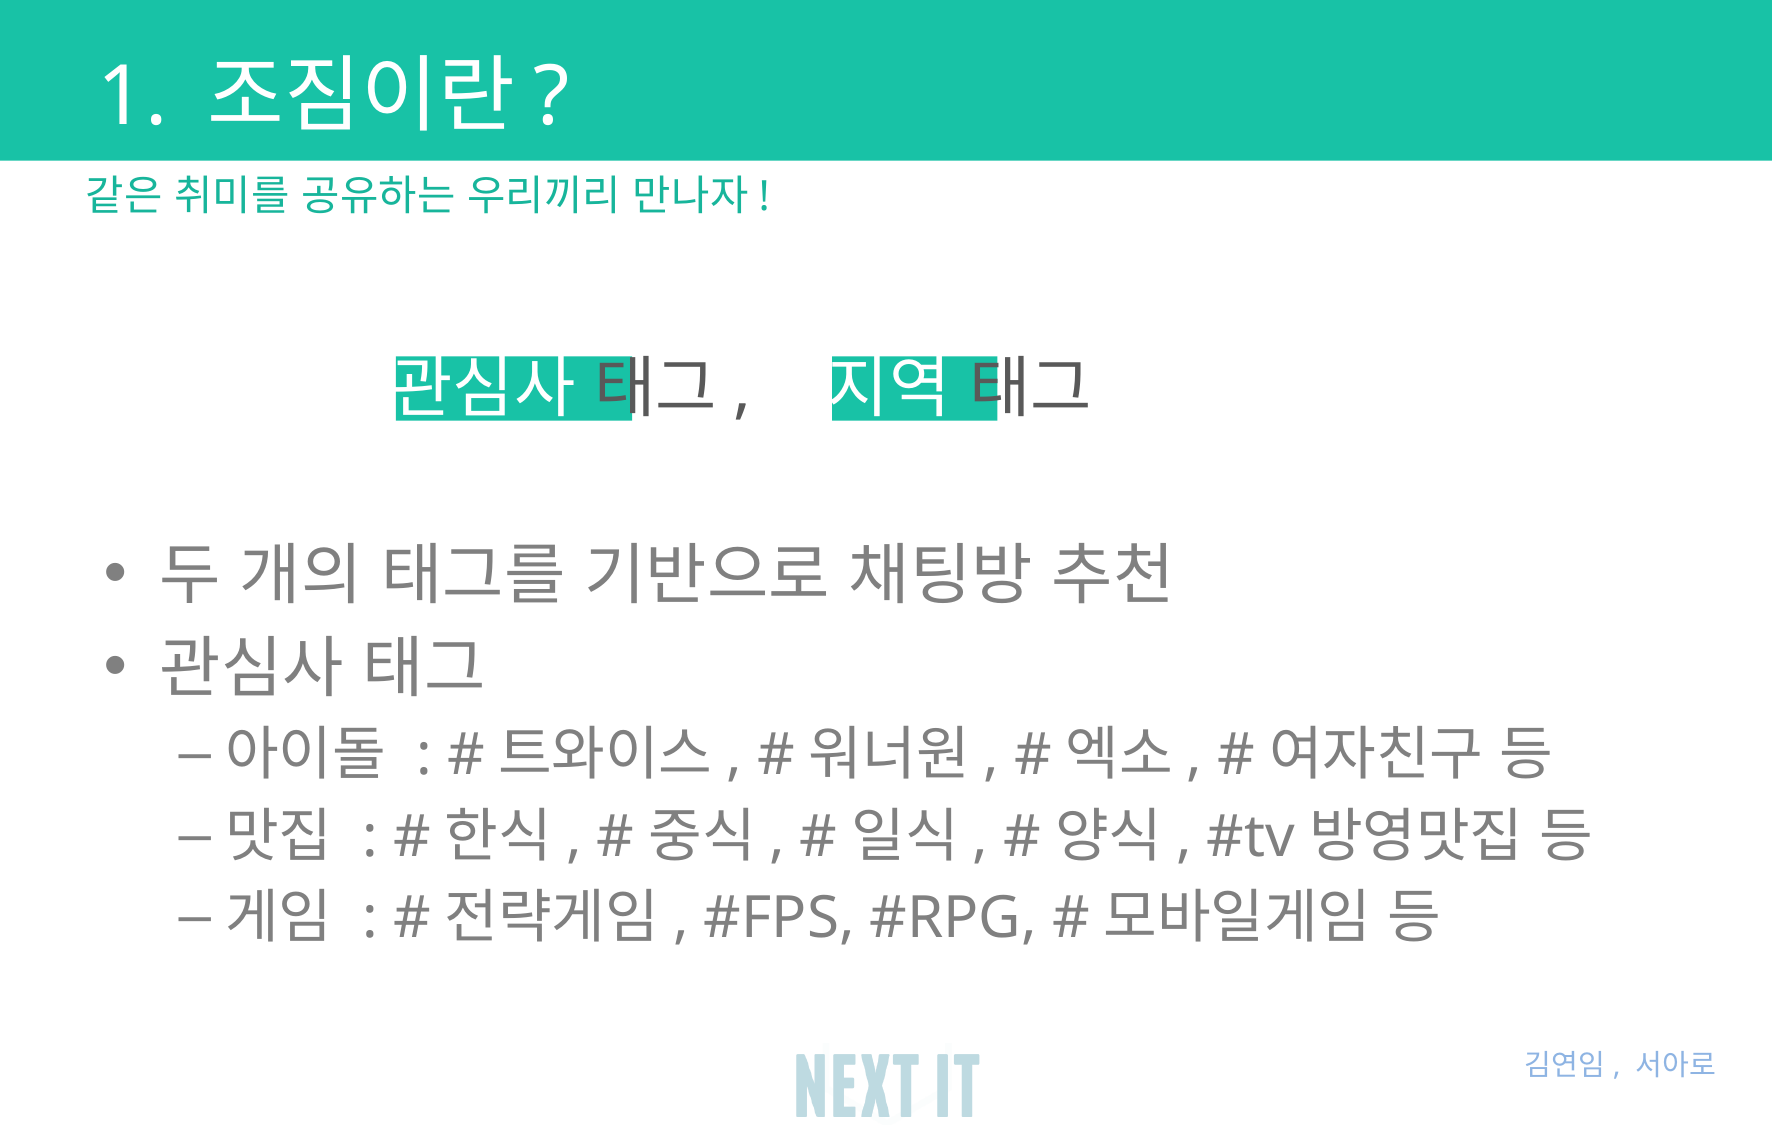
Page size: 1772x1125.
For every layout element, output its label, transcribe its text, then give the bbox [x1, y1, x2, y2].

text_box 김연임, 서아로 [1504, 1039, 1737, 1089]
title 1. 조짐이란? [82, 33, 1678, 150]
text_box 같은 취미를 공유하는 우리끼리 만나자! [70, 160, 1205, 226]
list #관심사 태그, #지역 태그 두 개의 태그를 기반으로 채팅방 추천 관심사 태그 아이돌 : #트와이스, #워너원, #엑소, #여자친구 등 맛집 : #한식, #중식, #일식, #양식, #tv방영맛집 등 게임 : #전략게임, #FPS, #RPG, #모바일게임 등 [88, 243, 1684, 1005]
